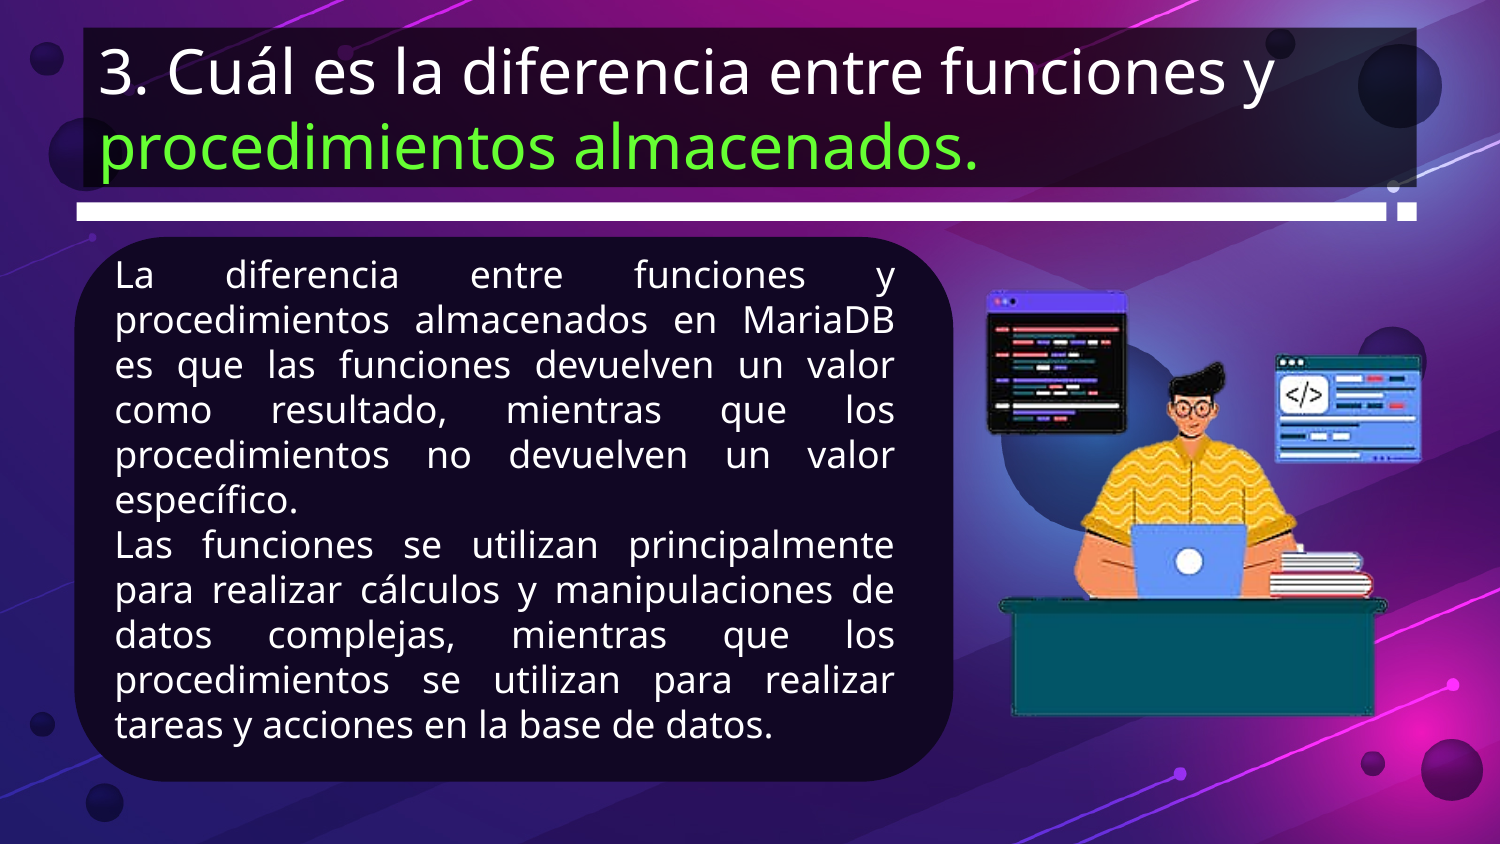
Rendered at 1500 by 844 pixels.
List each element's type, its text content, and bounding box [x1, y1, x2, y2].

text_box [76, 202, 1417, 222]
subtitle La diferencia entre funciones y procedimientos almacenados en MariaDB es que las funciones devuelven un valor como resultado, mientras que los procedimientos no devuelven un valor específico. Las funciones se utilizan principalmente para realizar cálculos y manipulaciones de datos complejas, mientras que los procedimientos se utilizan para realizar tareas y acciones en la base de datos. [99, 236, 952, 518]
text_box [74, 266, 954, 782]
picture [0, 0, 1500, 844]
title 3. Cuál es la diferencia entre funciones y procedimientos almacenados. [83, 27, 1417, 188]
